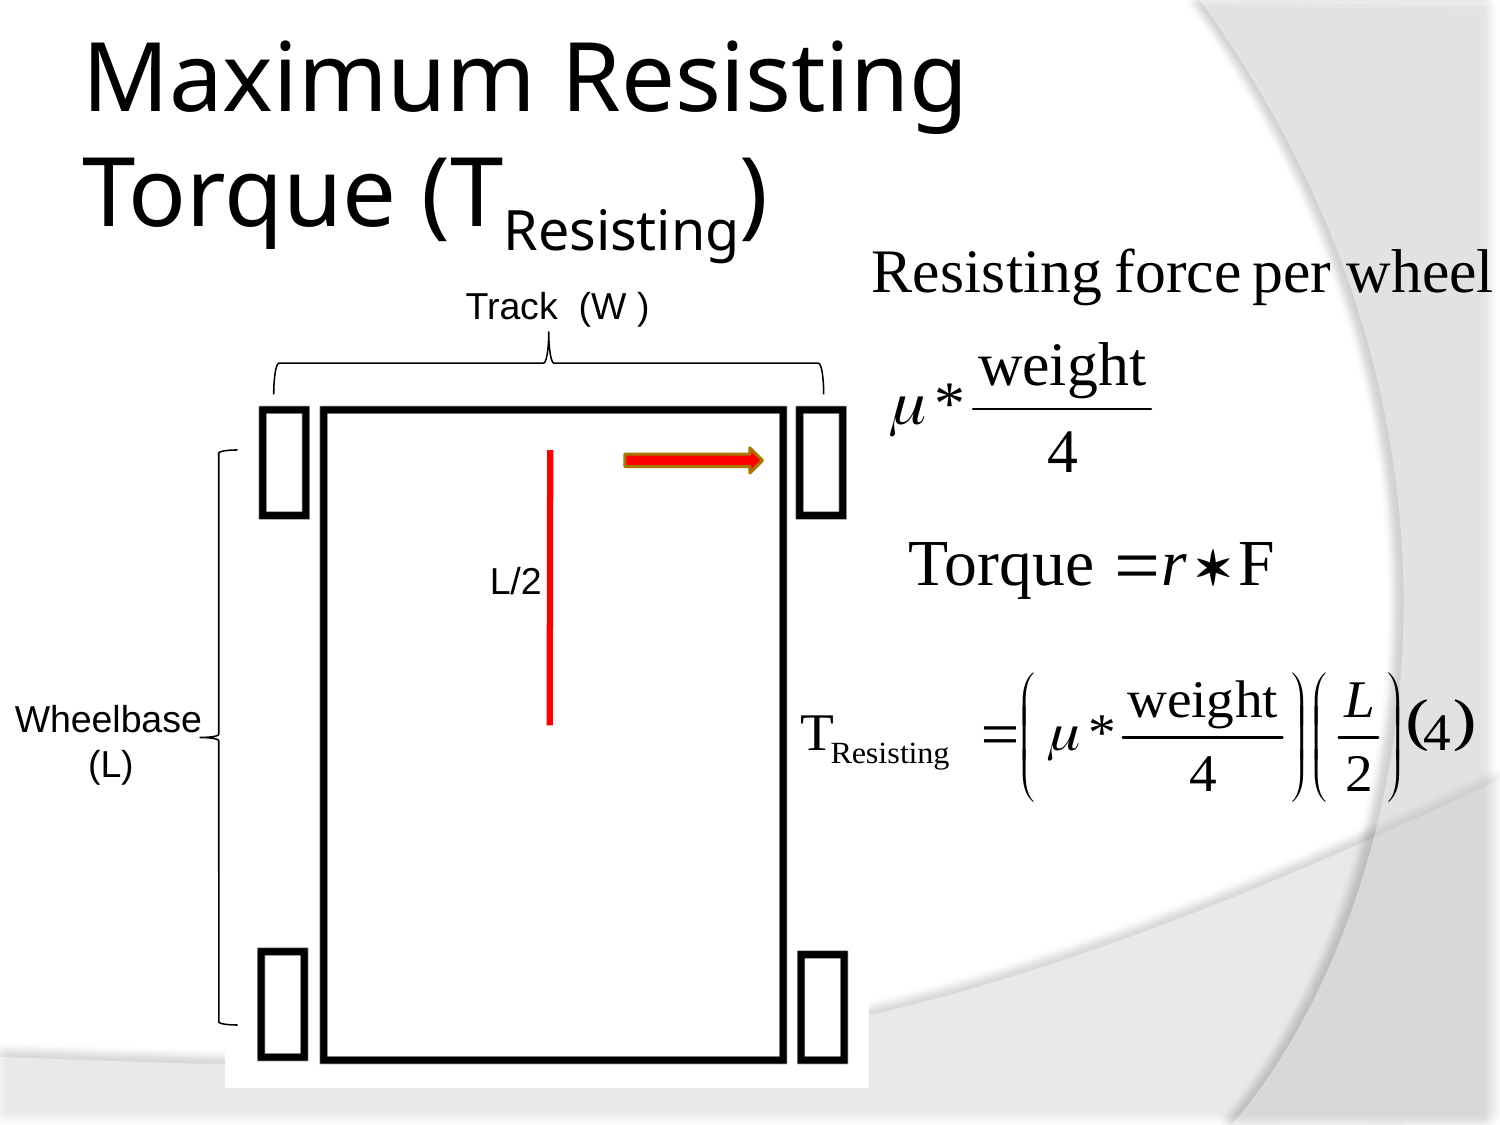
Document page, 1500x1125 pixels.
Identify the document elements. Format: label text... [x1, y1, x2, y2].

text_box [792, 662, 1476, 813]
picture [224, 387, 869, 1088]
text_box Wheelbase (L) [0, 687, 216, 793]
title Maximum Resisting Torque (TResisting) [74, 44, 1301, 233]
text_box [899, 524, 1283, 613]
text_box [862, 237, 1500, 486]
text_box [273, 274, 824, 395]
